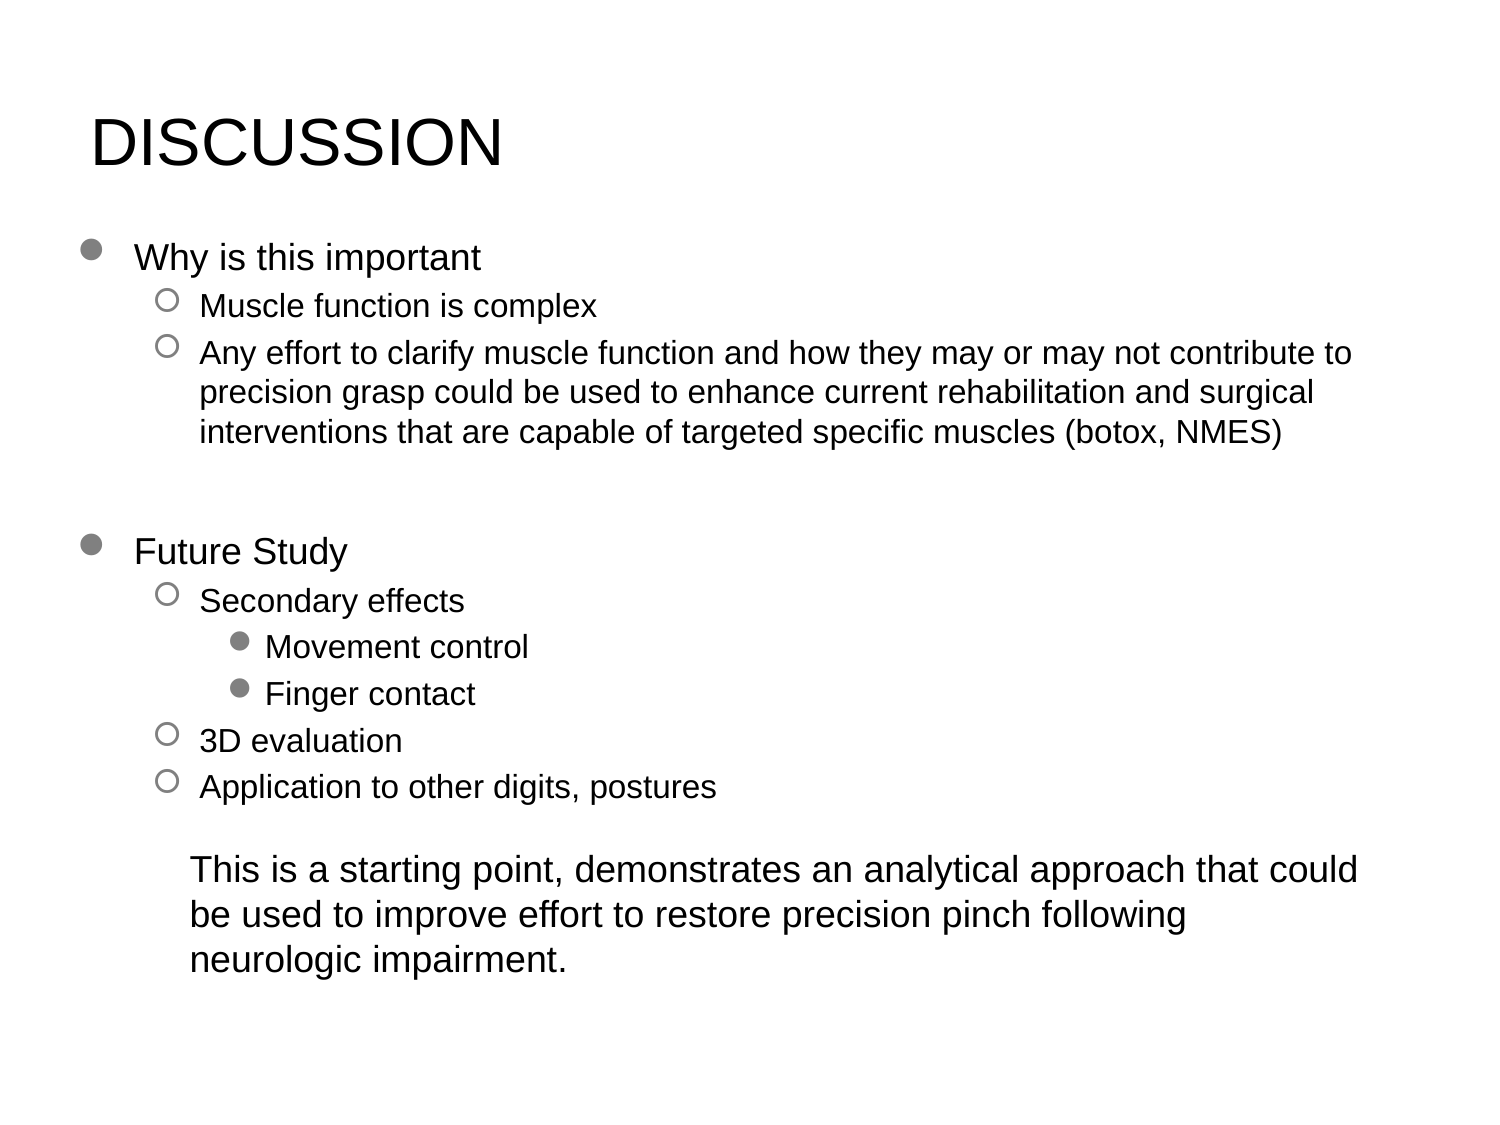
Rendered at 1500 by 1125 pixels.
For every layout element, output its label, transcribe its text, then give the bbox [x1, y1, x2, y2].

title Discussion [74, 44, 1426, 233]
text_box This is a starting point, demonstrates an analytical approach that could be used to improve effort to restore precision pinch following neurologic impairment. [174, 837, 1375, 988]
list Why is this important Muscle function is complex Any effort to clarify muscle function and how they may or may not contribute to precision grasp could be used to enhance current rehabilitation and surgical interventions that are capable of targeted specific muscles (botox, NMES) Future Study Secondary effects Movement control Finger contact 3D evaluation Application to other digits, postures [62, 224, 1413, 338]
